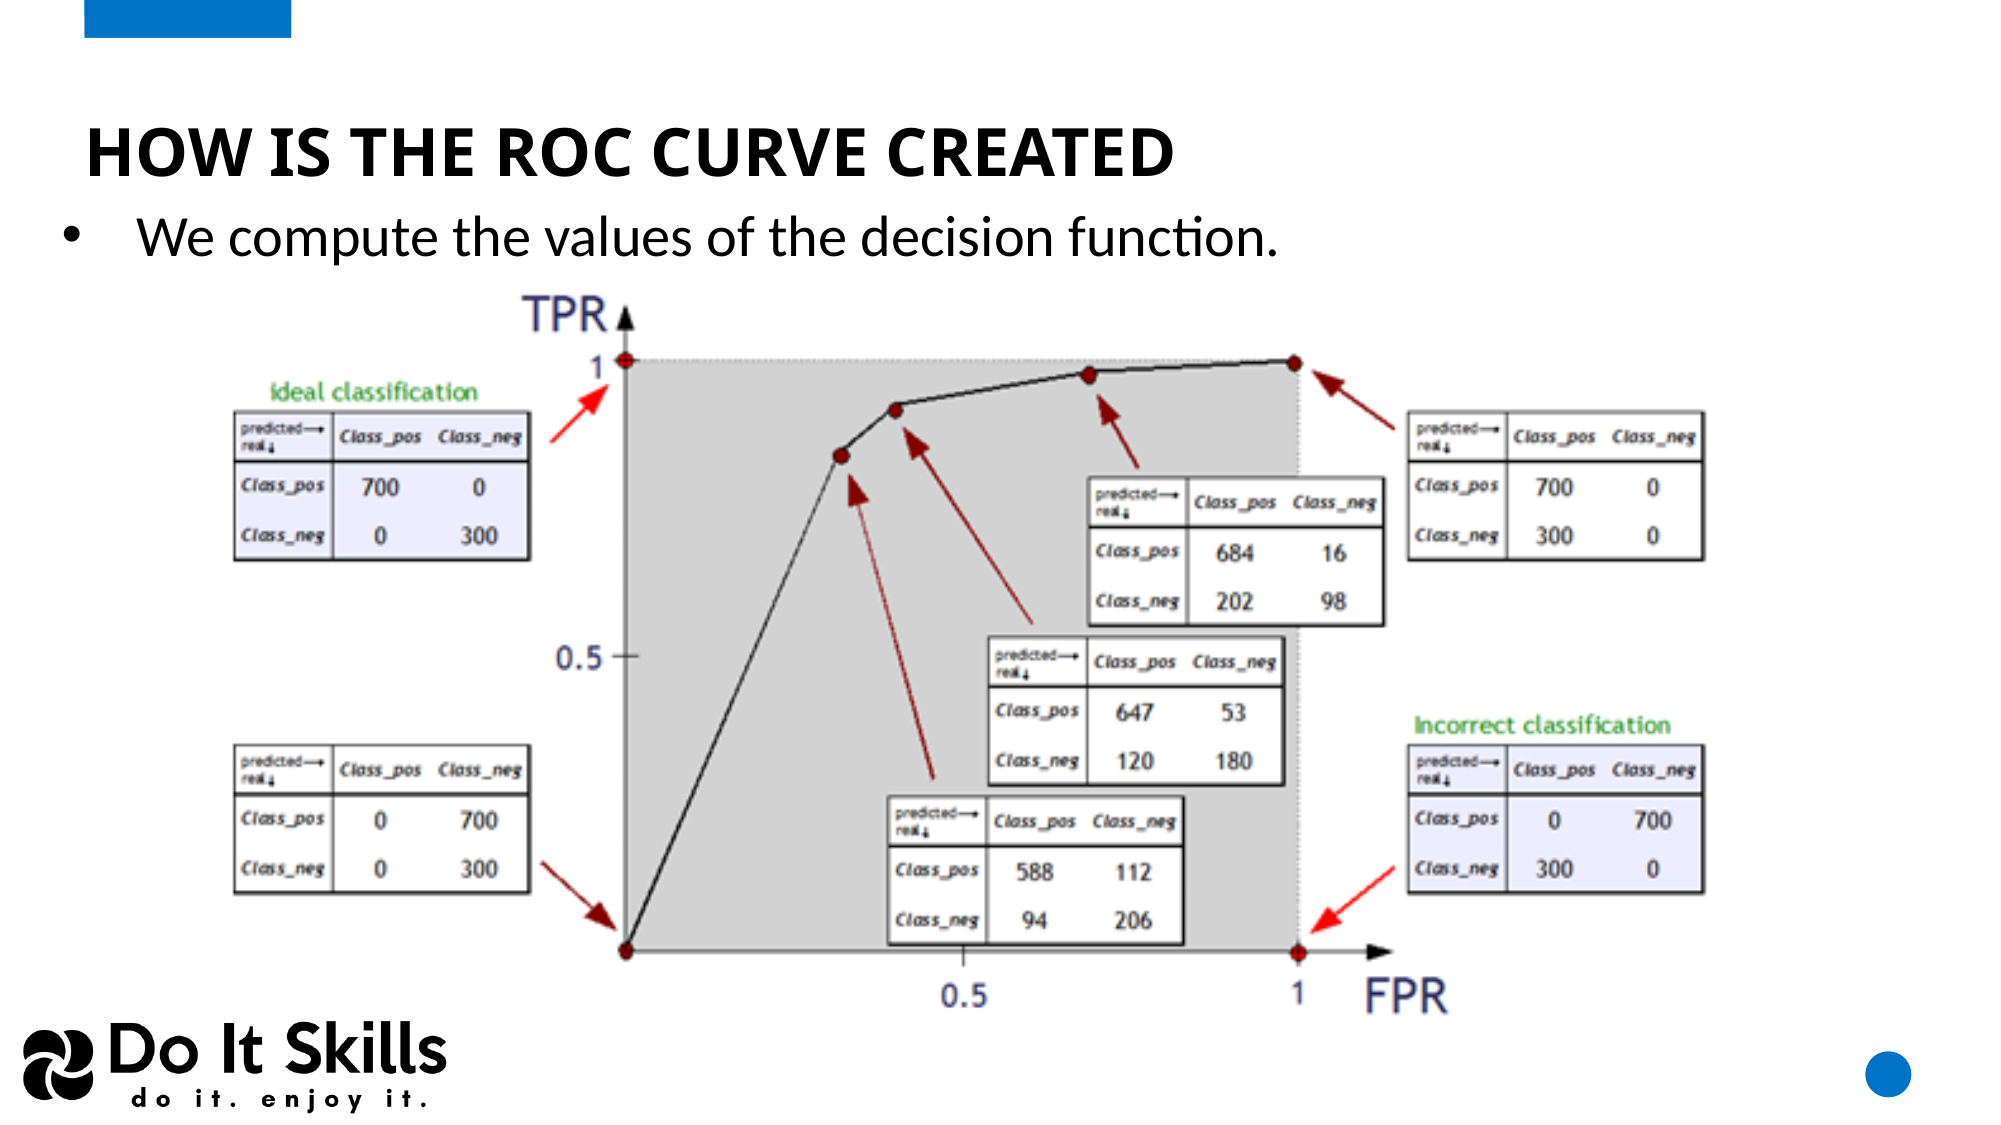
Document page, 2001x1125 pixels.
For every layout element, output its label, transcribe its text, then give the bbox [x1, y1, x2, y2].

text_box We compute the values of the decision function. [46, 190, 1957, 276]
picture [0, 271, 1770, 1125]
title How is the ROC curve created [84, 40, 1914, 190]
